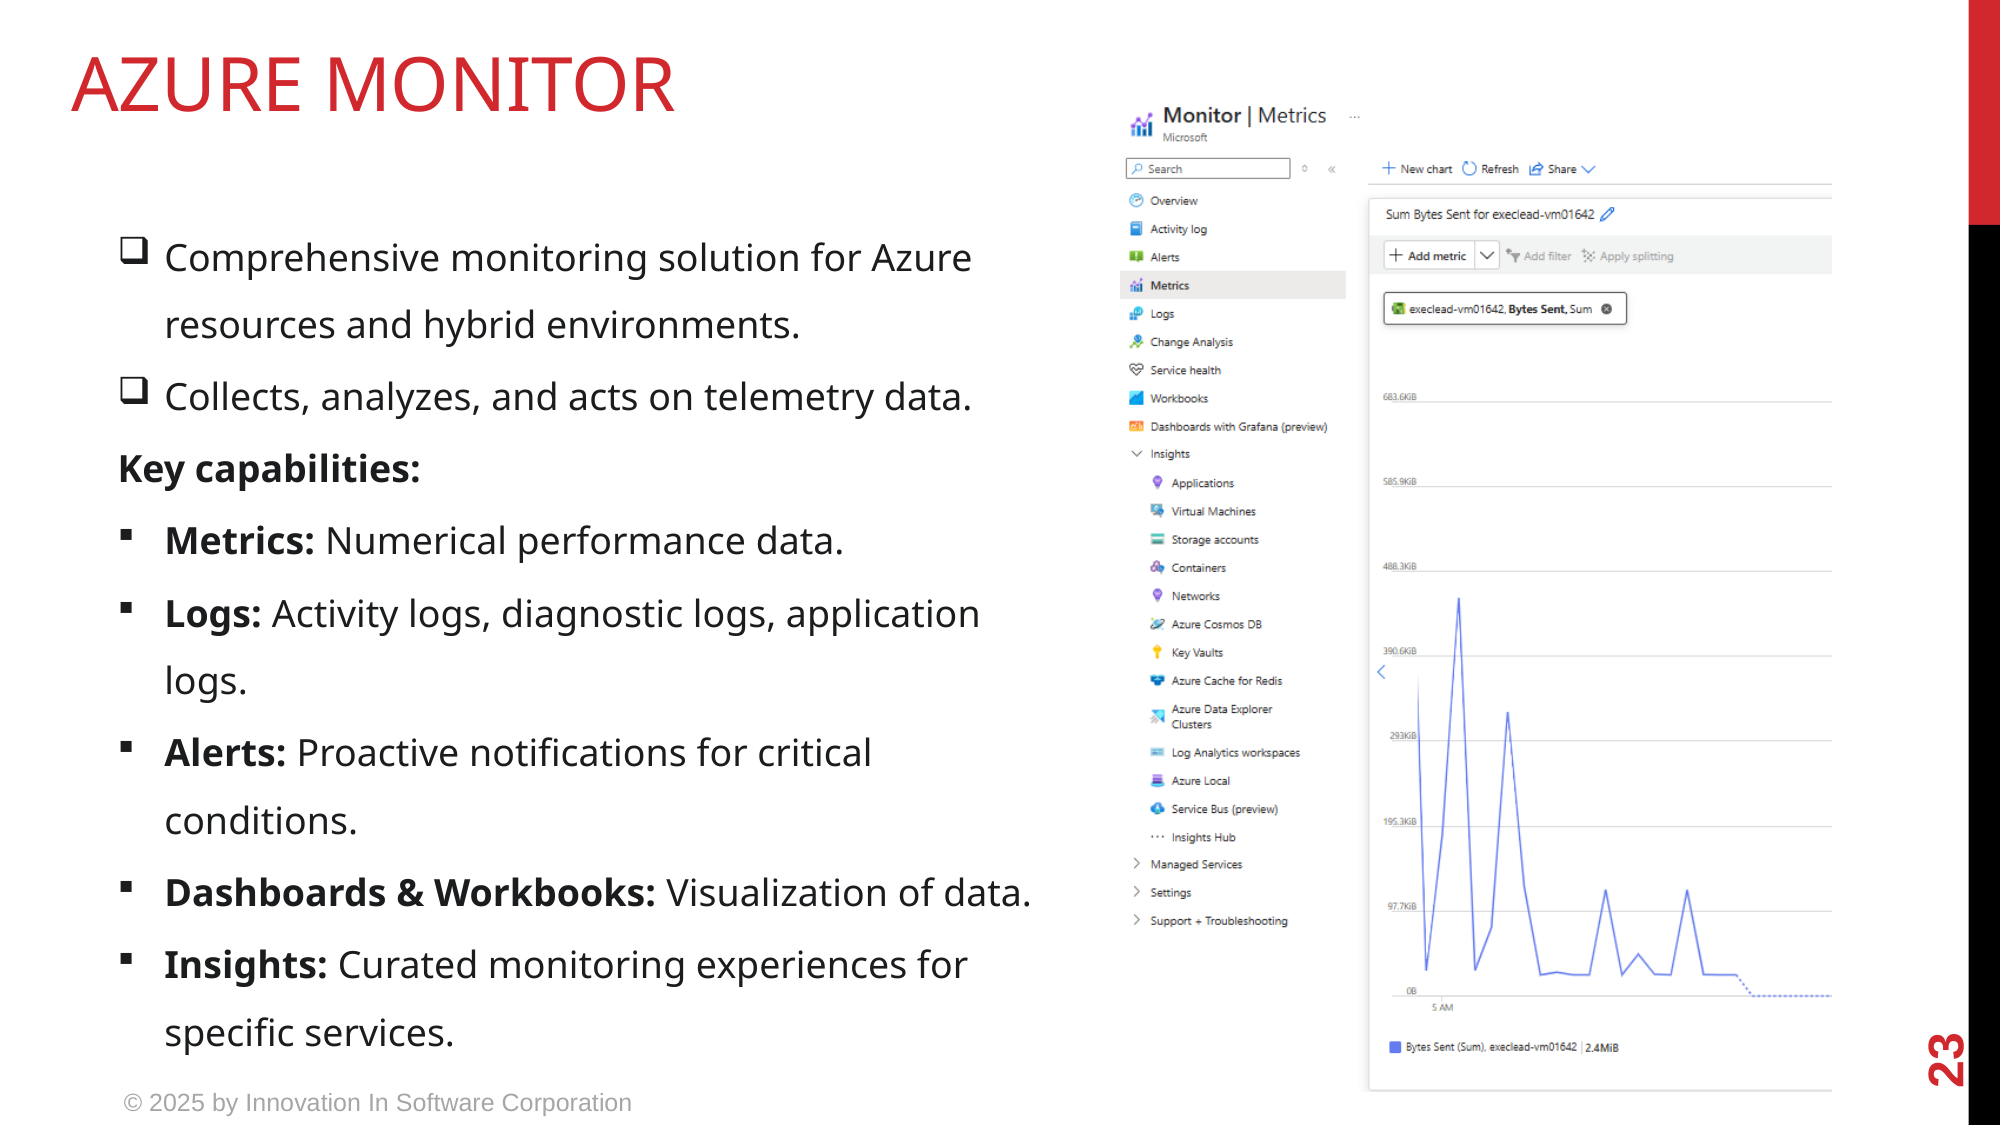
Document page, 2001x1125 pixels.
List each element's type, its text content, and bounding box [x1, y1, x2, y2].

title Azure monitor [69, 0, 2000, 127]
picture [1120, 92, 1832, 1092]
text_box Comprehensive monitoring solution for Azure resources and hybrid environments. Collects, analyzes, and acts on telemetry data. Key capabilities: Metrics: Numerical performance data. Logs: Activity logs, diagnostic logs, application logs. Alerts: Proactive notifications for critical conditions. Dashboards & Workbooks: Visualization of data. Insights: Curated monitoring experiences for specific services. [102, 203, 1086, 1061]
slide_number 23 [1903, 887, 1984, 1104]
footer © 2025 by Innovation In Software Corporation [7, 1078, 758, 1125]
